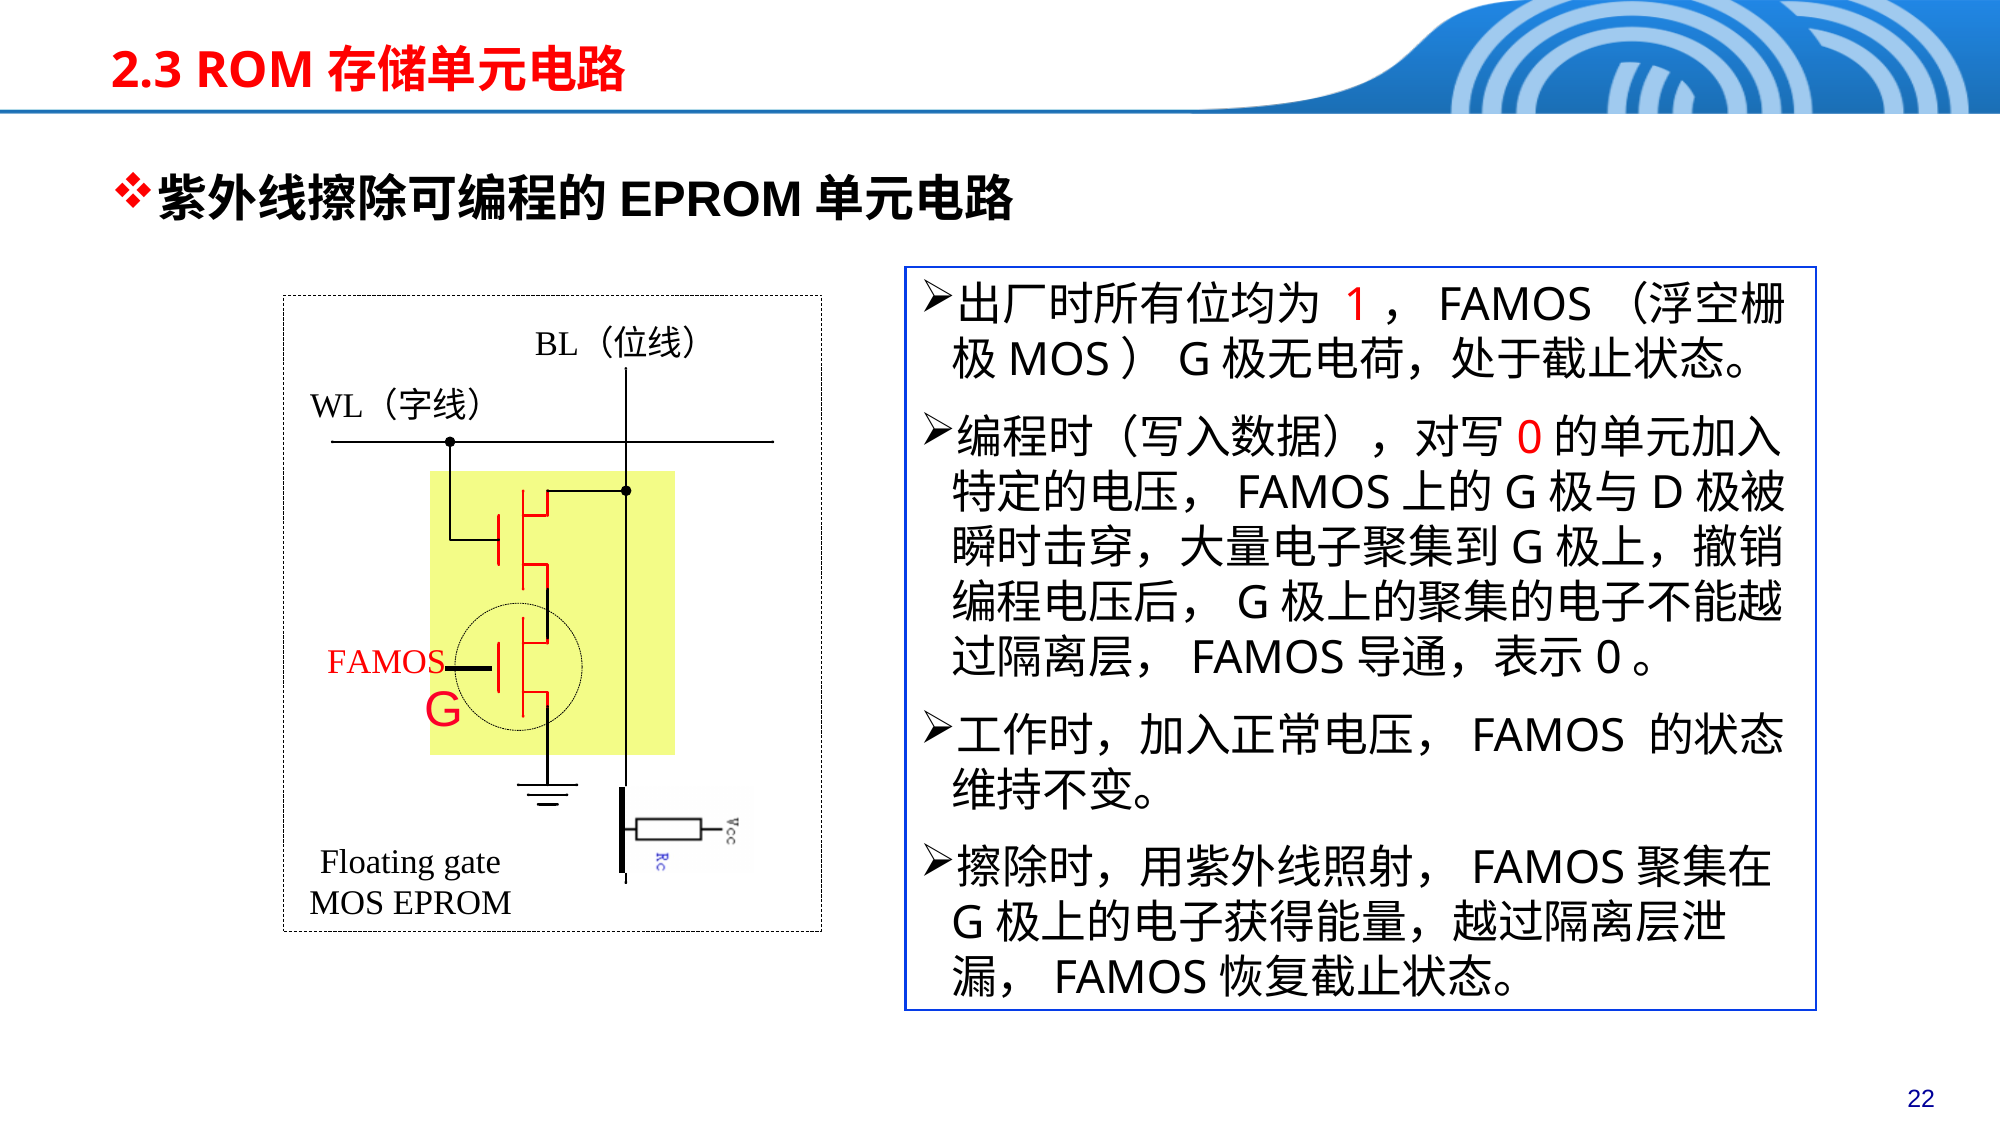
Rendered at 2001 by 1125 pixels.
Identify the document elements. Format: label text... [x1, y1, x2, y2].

picture [644, 764, 732, 896]
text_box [279, 290, 827, 936]
picture [0, 0, 2000, 114]
text_box 出厂时所有位均为 1，FAMOS（浮空栅极MOS）G极无电荷，处于截止状态。 编程时（写入数据），对写0的单元加入特定的电压，FAMOS上的G极与D极被瞬时击穿，大量电子聚集到G极上，撤销编程电压后，G极上的聚集的电子不能越过隔离层，FAMOS导通，表示0。 工作时，加入正常电压，FAMOS 的状态维持不变。 擦除时，用紫外线照射，FAMOS聚集在G极上的电子获得能量，越过隔离层泄漏，FAMOS恢复截止状态。 [905, 267, 1816, 1011]
list 紫外线擦除可编程的EPROM单元电路 [99, 147, 1389, 202]
title 2.3 ROM存储单元电路 [99, 40, 964, 103]
